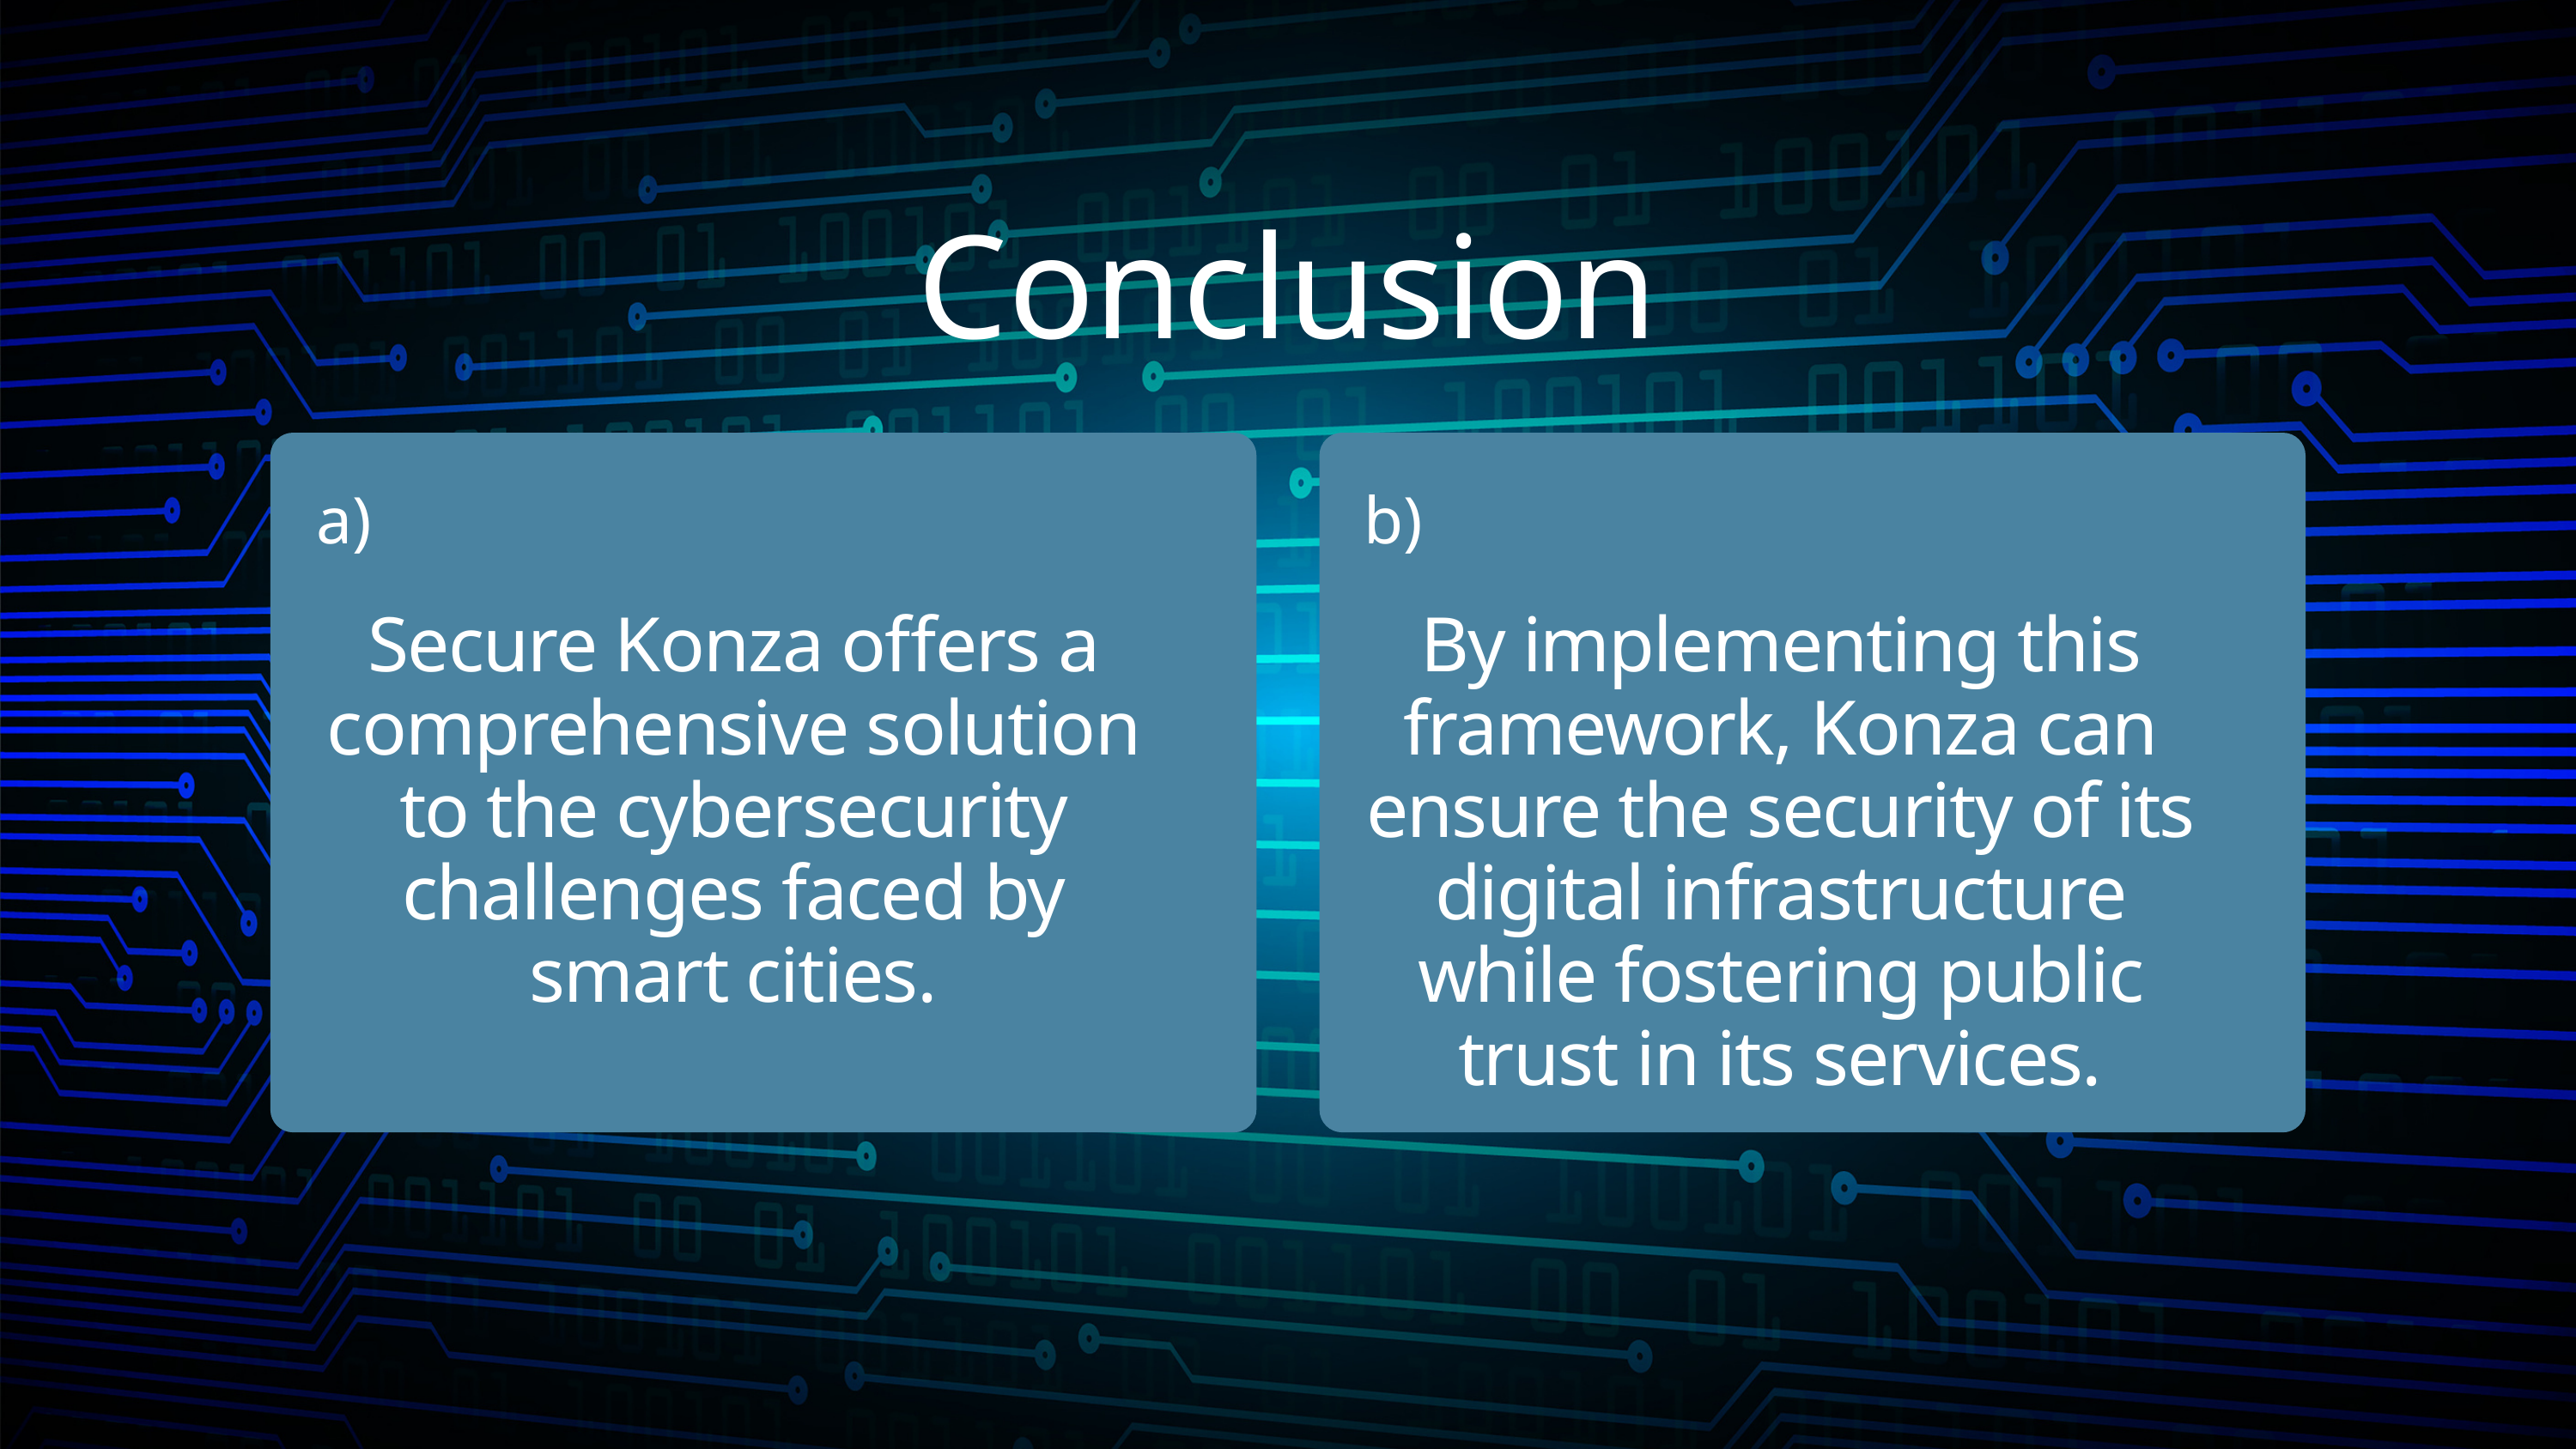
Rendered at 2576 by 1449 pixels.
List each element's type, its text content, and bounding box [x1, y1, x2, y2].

text_box [0, 0, 2576, 1449]
text_box Conclusion [239, 195, 2337, 367]
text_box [270, 432, 1257, 1133]
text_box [1319, 432, 2306, 1133]
